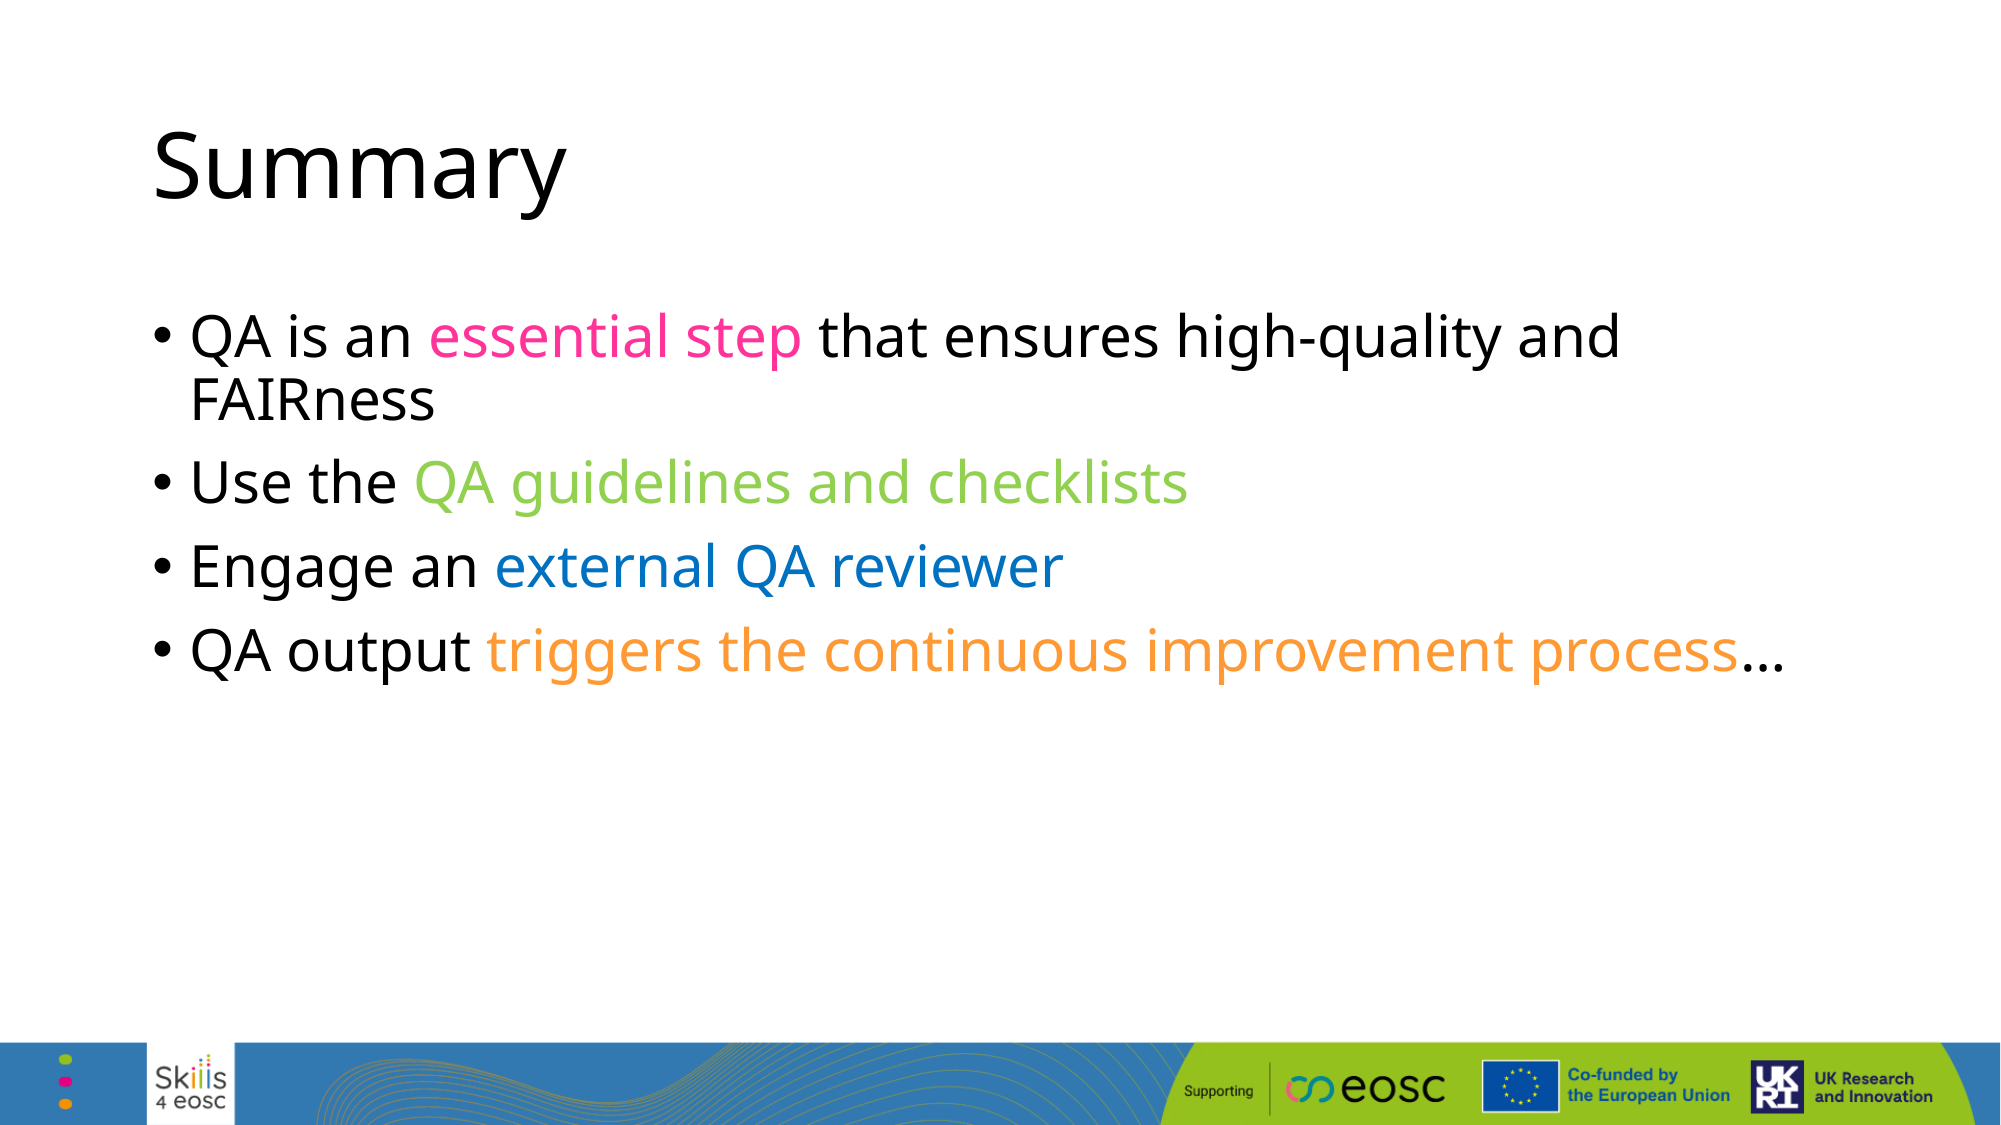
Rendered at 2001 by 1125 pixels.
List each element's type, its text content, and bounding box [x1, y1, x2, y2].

picture [0, 0, 2001, 1125]
title Summary [137, 59, 1863, 278]
list QA is an essential step that ensures high-quality and FAIRness Use the QA guidelines and checklists Engage an external QA reviewer QA output triggers the continuous improvement process… [137, 299, 1863, 1014]
